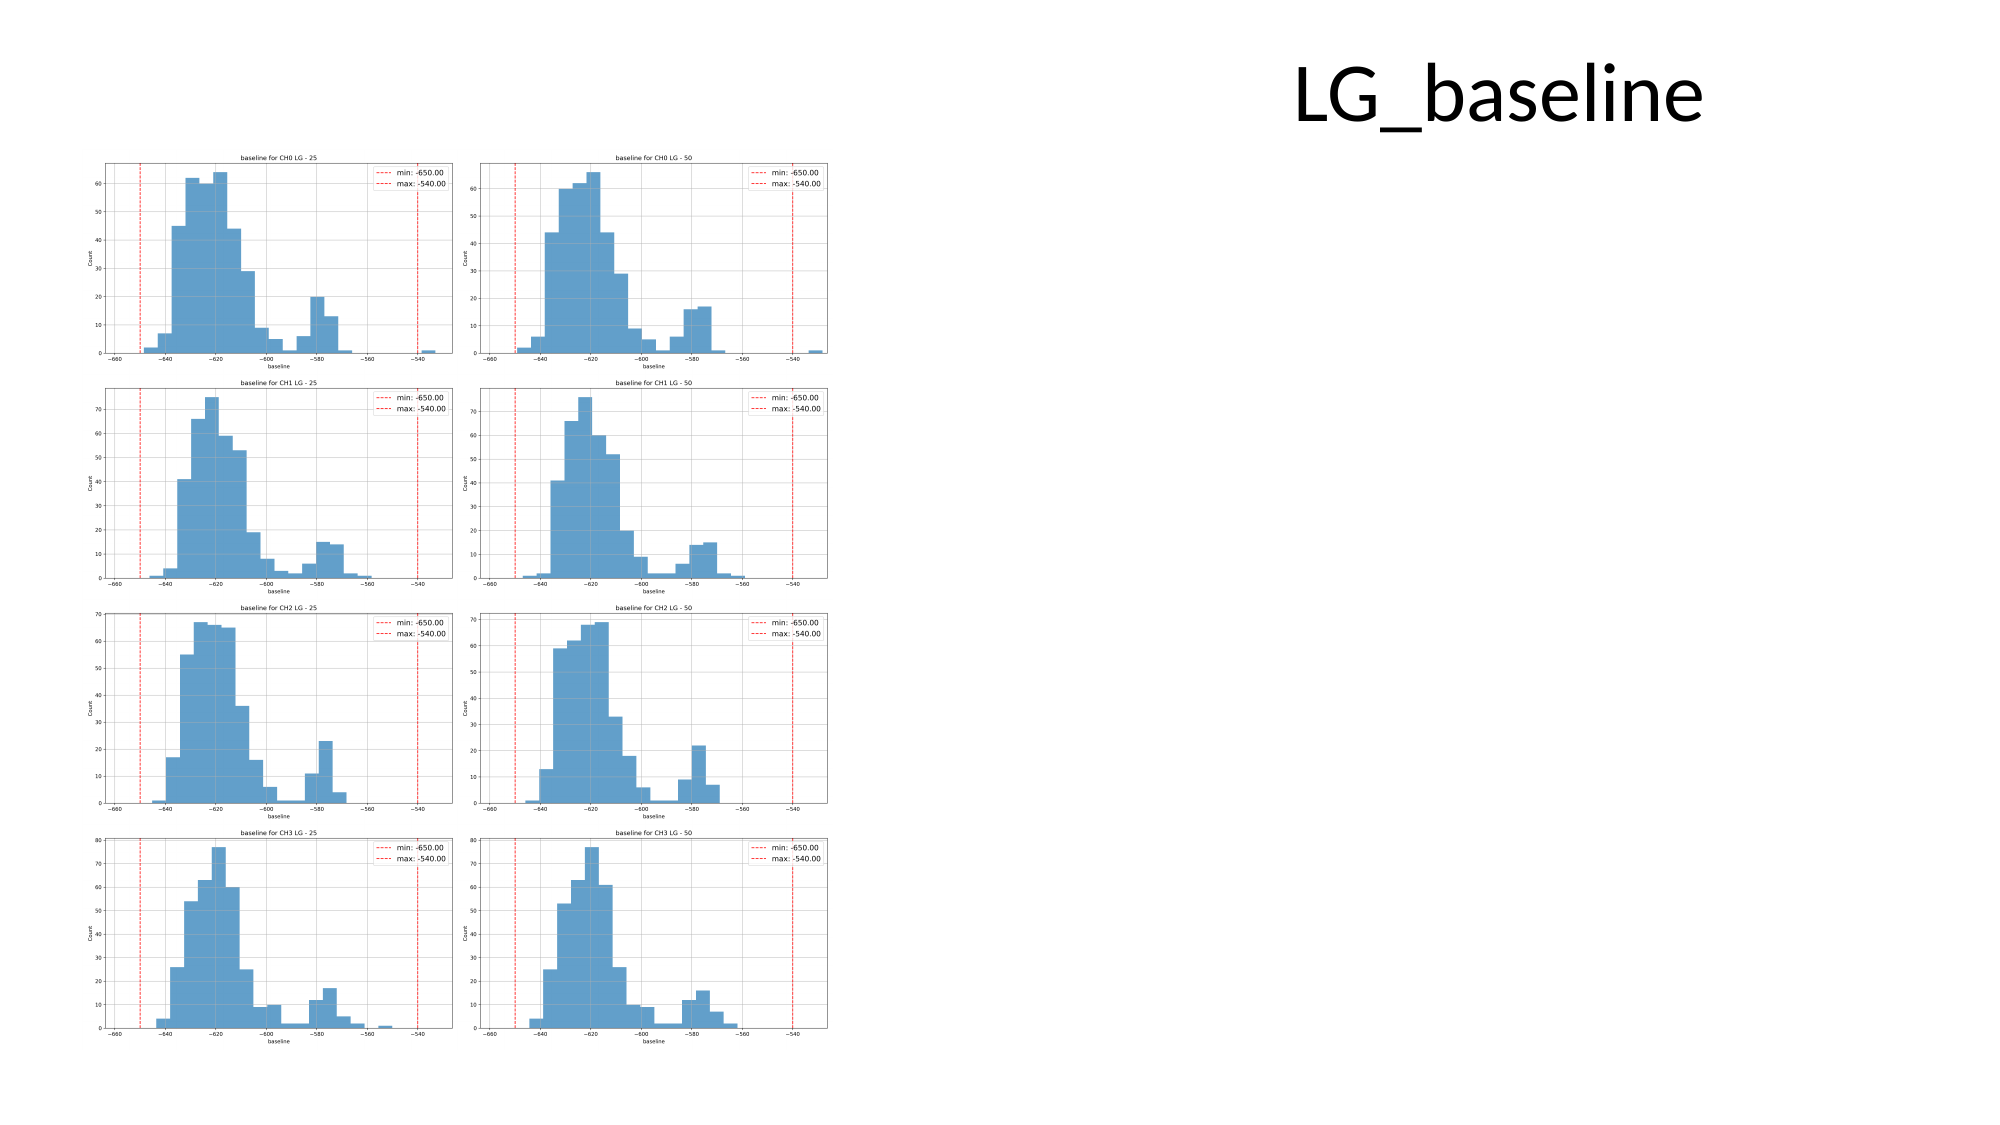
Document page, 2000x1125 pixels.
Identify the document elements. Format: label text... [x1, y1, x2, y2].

text_box LG_baseline [1279, 29, 1721, 146]
picture [82, 149, 833, 1051]
